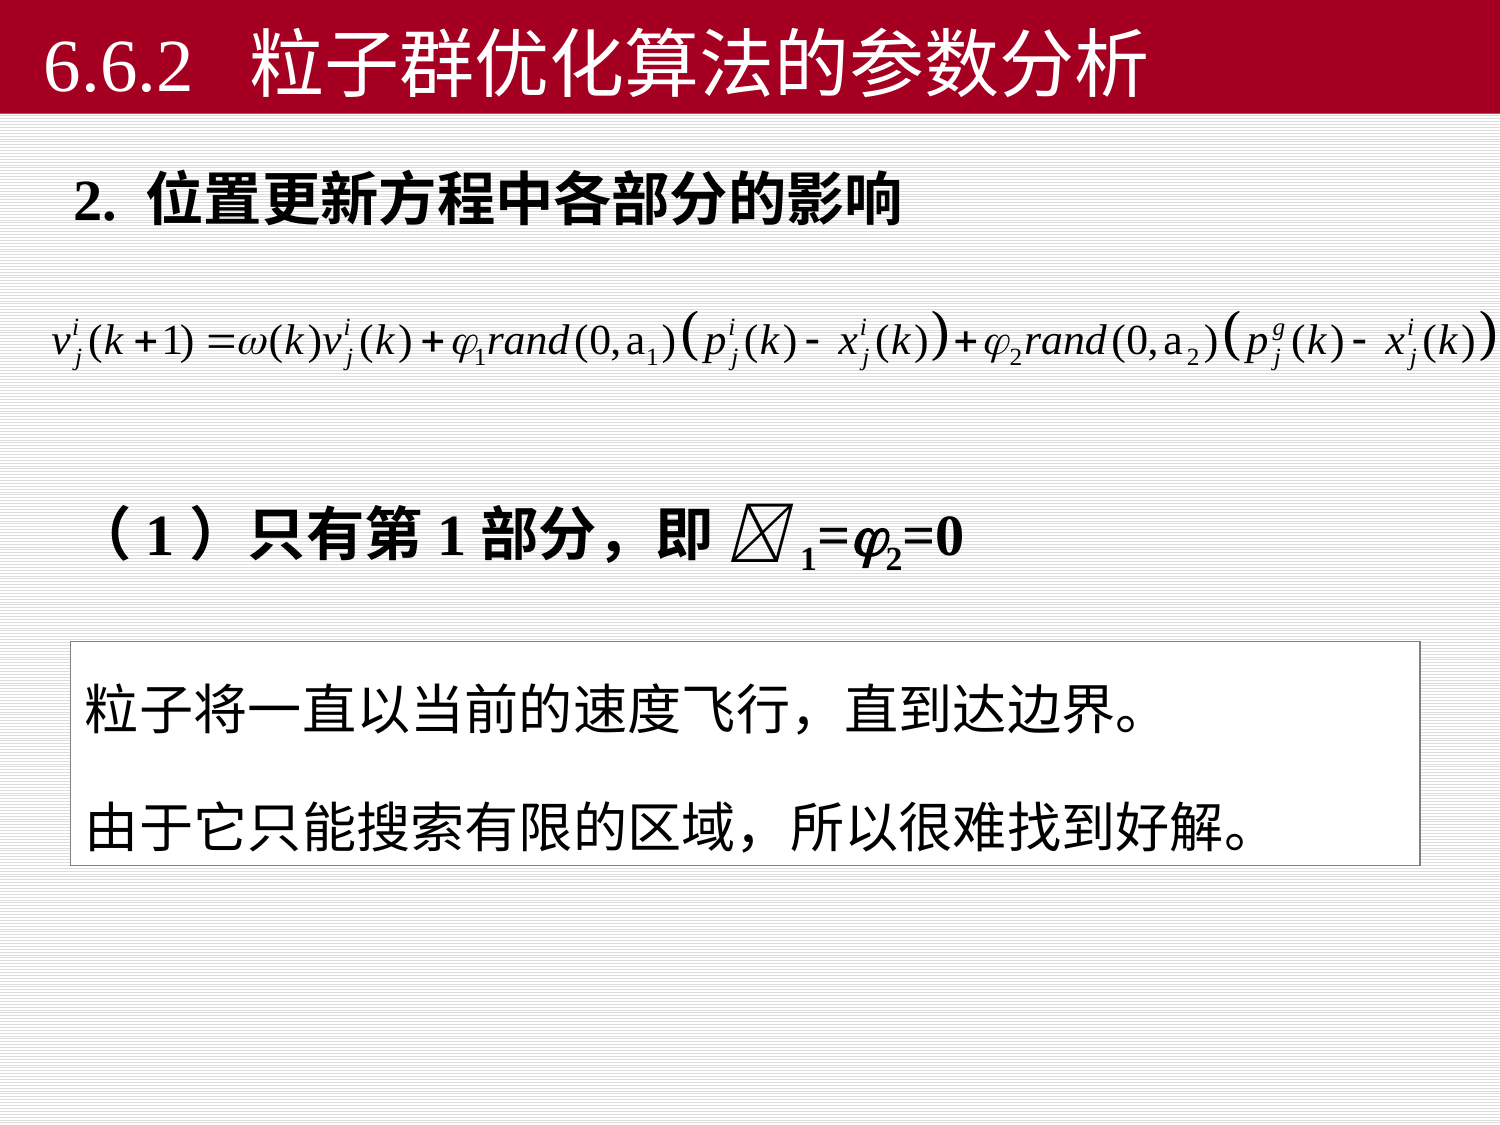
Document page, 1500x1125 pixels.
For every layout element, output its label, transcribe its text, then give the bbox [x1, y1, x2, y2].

text_box （1）只有第1部分，即 1=2=0 [58, 473, 980, 584]
text_box 粒子将一直以当前的速度飞行，直到达边界。 由于它只能搜索有限的区域，所以很难找到好解。 [70, 641, 1421, 866]
title 6.6.2 粒子群优化算法的参数分析 [0, 0, 1500, 114]
list 2. 位置更新方程中各部分的影响 [58, 140, 1397, 239]
slide_number [1137, 1062, 1463, 1122]
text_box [45, 304, 1500, 384]
